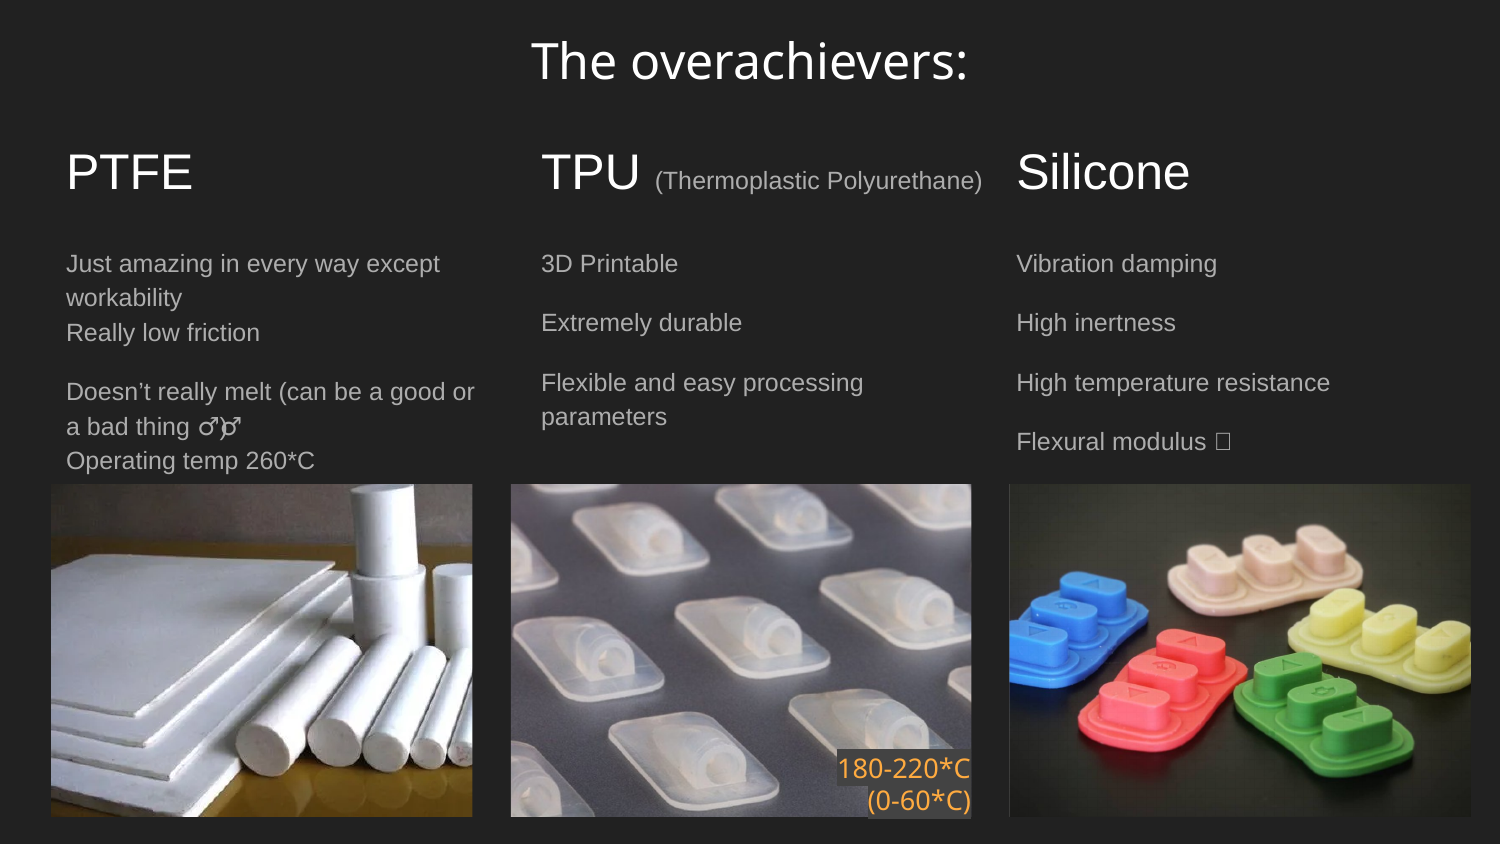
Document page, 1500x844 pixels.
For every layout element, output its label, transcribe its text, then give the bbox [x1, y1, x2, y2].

picture [50, 483, 473, 817]
title The overachievers: [51, 10, 1449, 105]
picture [1009, 483, 1471, 817]
list Just amazing in every way except workability Really low friction Doesn’t really melt (can be a good or a bad thing 🤷‍♂️) Operating temp 260*C [51, 227, 512, 750]
picture [510, 483, 972, 817]
list 3D Printable Extremely durable Flexible and easy processing parameters [526, 227, 987, 750]
list Vibration damping High inertness High temperature resistance Flexural modulus 💪 [1001, 227, 1462, 750]
title PTFE [51, 105, 512, 216]
list 180-220*C (0-60*C) [803, 785, 986, 832]
title Silicone [1001, 91, 1462, 216]
title TPU (Thermoplastic Polyurethane) [526, 105, 1001, 216]
